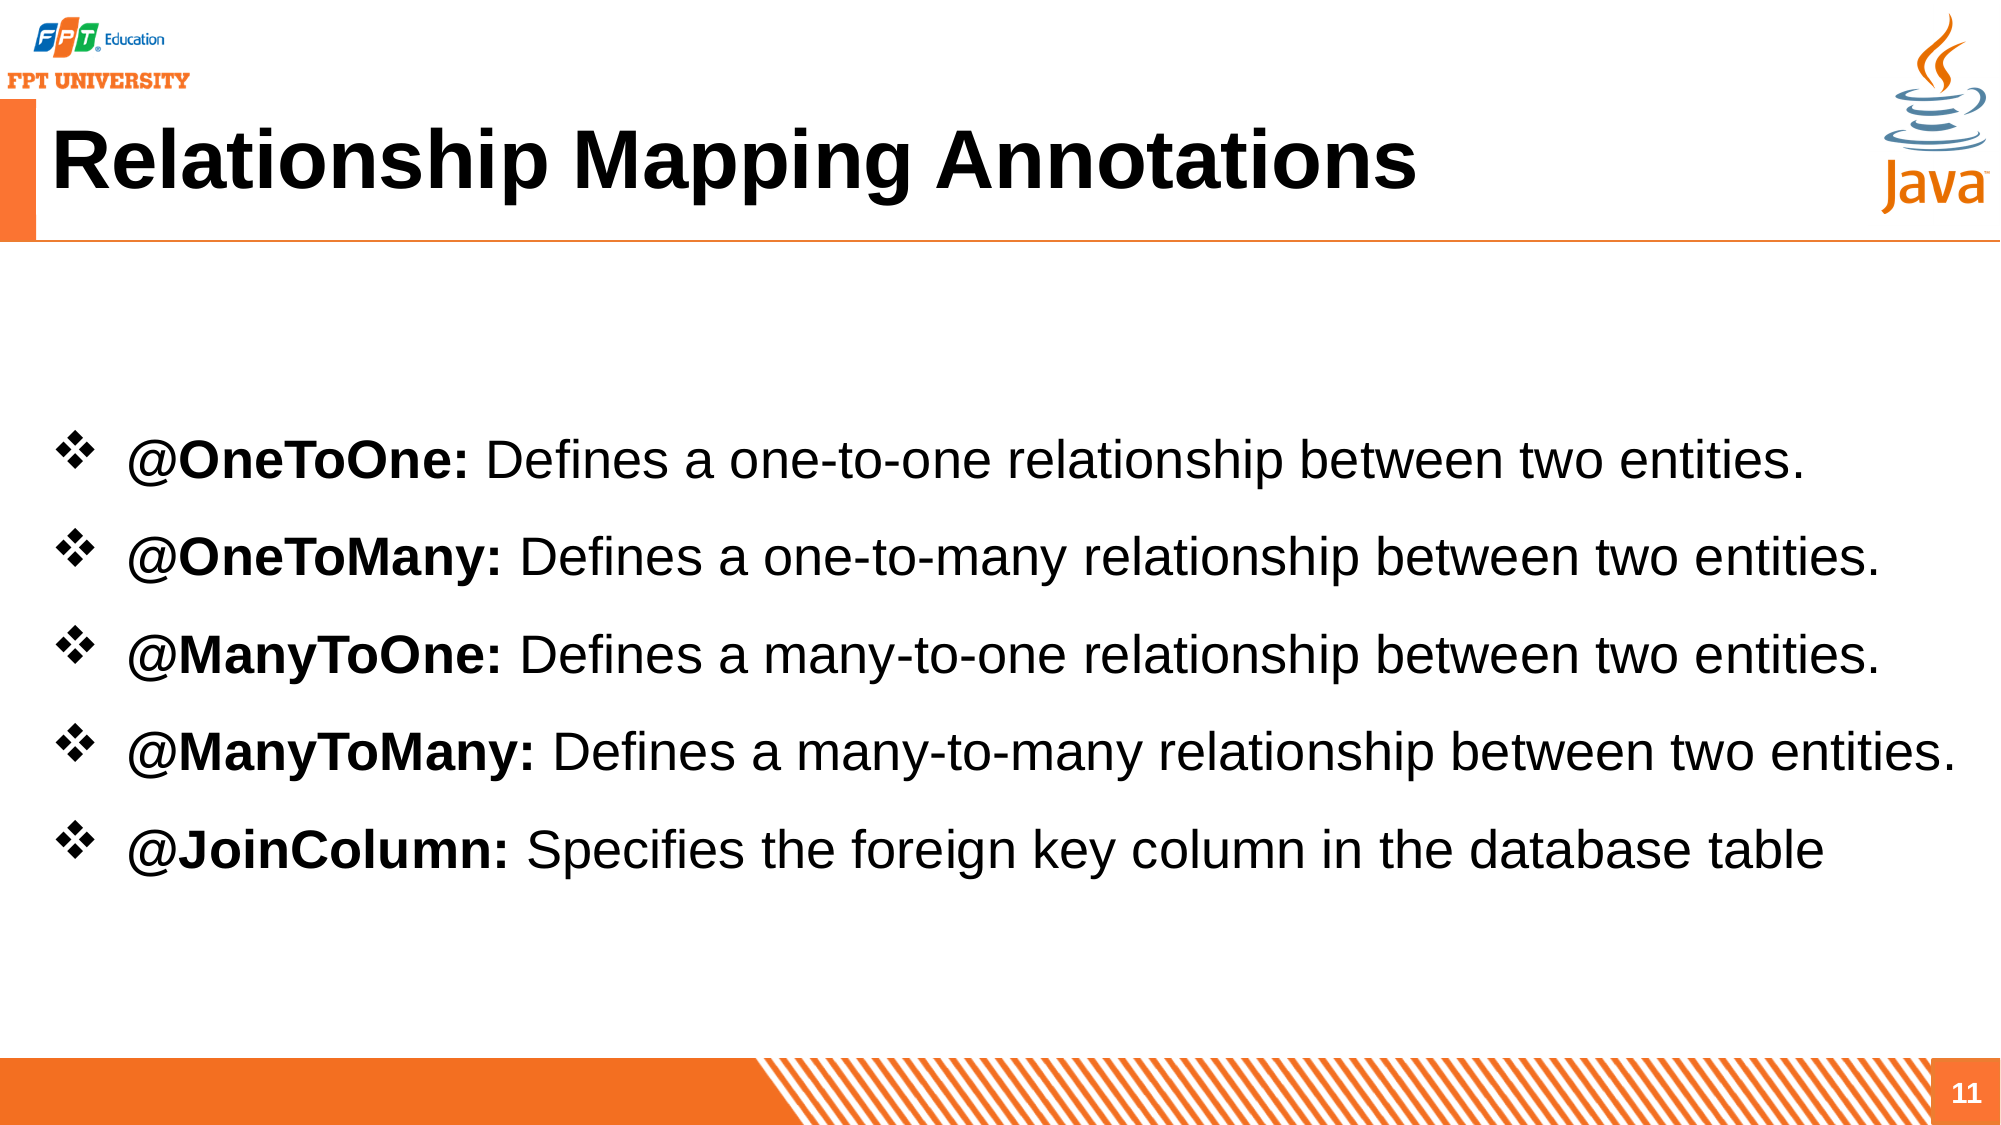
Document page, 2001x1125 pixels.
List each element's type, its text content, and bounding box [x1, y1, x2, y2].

title Relationship Mapping Annotations [36, 108, 1869, 215]
slide_number 11 [1933, 1059, 2000, 1124]
picture [0, 2, 197, 99]
picture [1868, 4, 2000, 226]
list @OneToOne: Defines a one-to-one relationship between two entities. @OneToMany: Defines a one-to-many relationship between two entities. @ManyToOne: Defines a many-to-one relationship between two entities. @ManyToMany: Defines a many-to-many relationship between two entities. @JoinColumn: Specifies the foreign key column in the database table [36, 309, 1983, 962]
picture [0, 1058, 1934, 1125]
